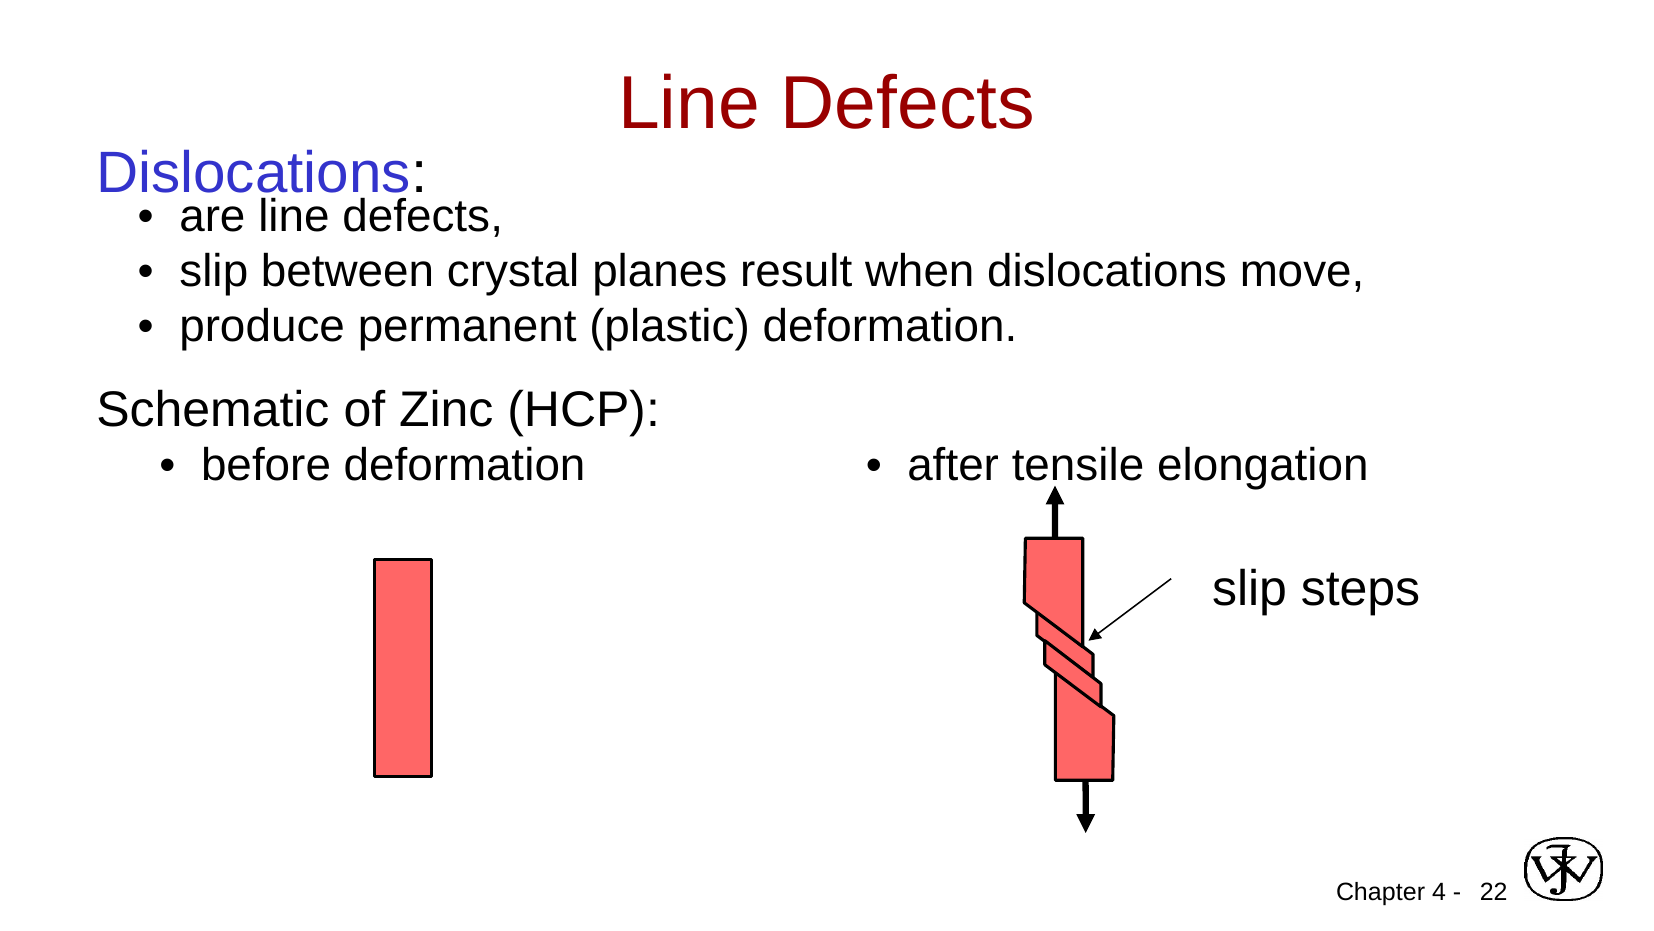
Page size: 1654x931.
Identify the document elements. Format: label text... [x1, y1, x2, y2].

text_box Dislocations: [96, 145, 758, 205]
text_box [372, 558, 439, 782]
picture [1524, 837, 1603, 901]
text_box Line Defects [68, 51, 1585, 145]
text_box • are line defects, • slip between crystal planes result when dislocations move, • produce permanent (plastic) deformation. [137, 185, 1557, 351]
text_box <number> [1387, 868, 1601, 917]
text_box • before deformation [144, 427, 601, 497]
text_box slip steps [1197, 547, 1436, 623]
text_box [374, 559, 432, 777]
text_box Schematic of Zinc (HCP): [96, 376, 937, 437]
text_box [1023, 485, 1115, 834]
text_box • after tensile elongation [851, 427, 1384, 497]
